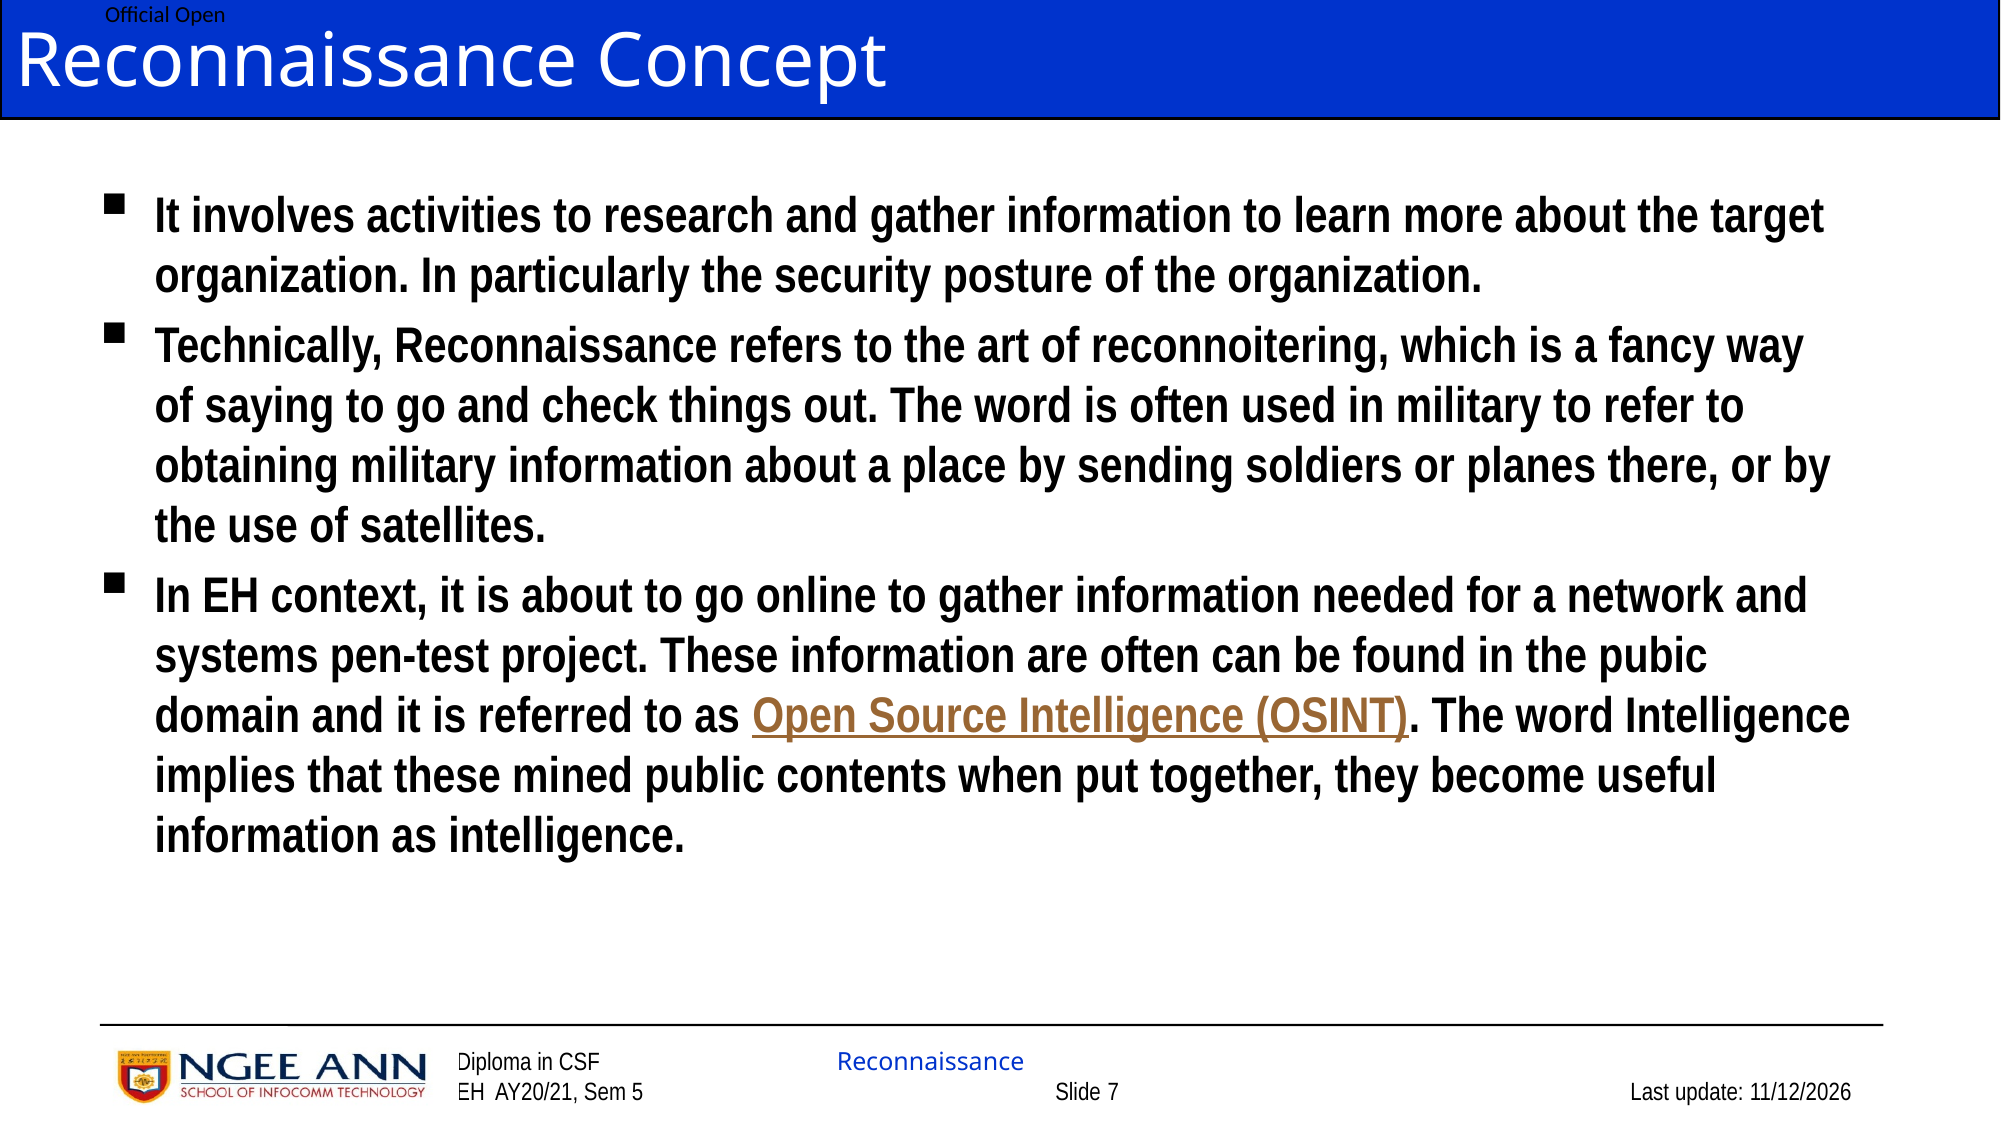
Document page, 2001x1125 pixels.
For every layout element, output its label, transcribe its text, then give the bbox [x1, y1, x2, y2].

picture [83, 1028, 459, 1125]
title Reconnaissance Concept [0, 0, 1969, 115]
list It involves activities to research and gather information to learn more about the target organization. In particularly the security posture of the organization. Technically, Reconnaissance refers to the art of reconnoitering, which is a fancy way of saying to go and check things out. The word is often used in military to refer to obtaining military information about a place by sending soldiers or planes there, or by the use of satellites. In EH context, it is about to go online to gather information needed for a network and systems pen-test project. These information are often can be found in the pubic domain and it is referred to as Open Source Intelligence (OSINT). The word Intelligence implies that these mined public contents when put together, they become useful information as intelligence. [83, 174, 1867, 1025]
